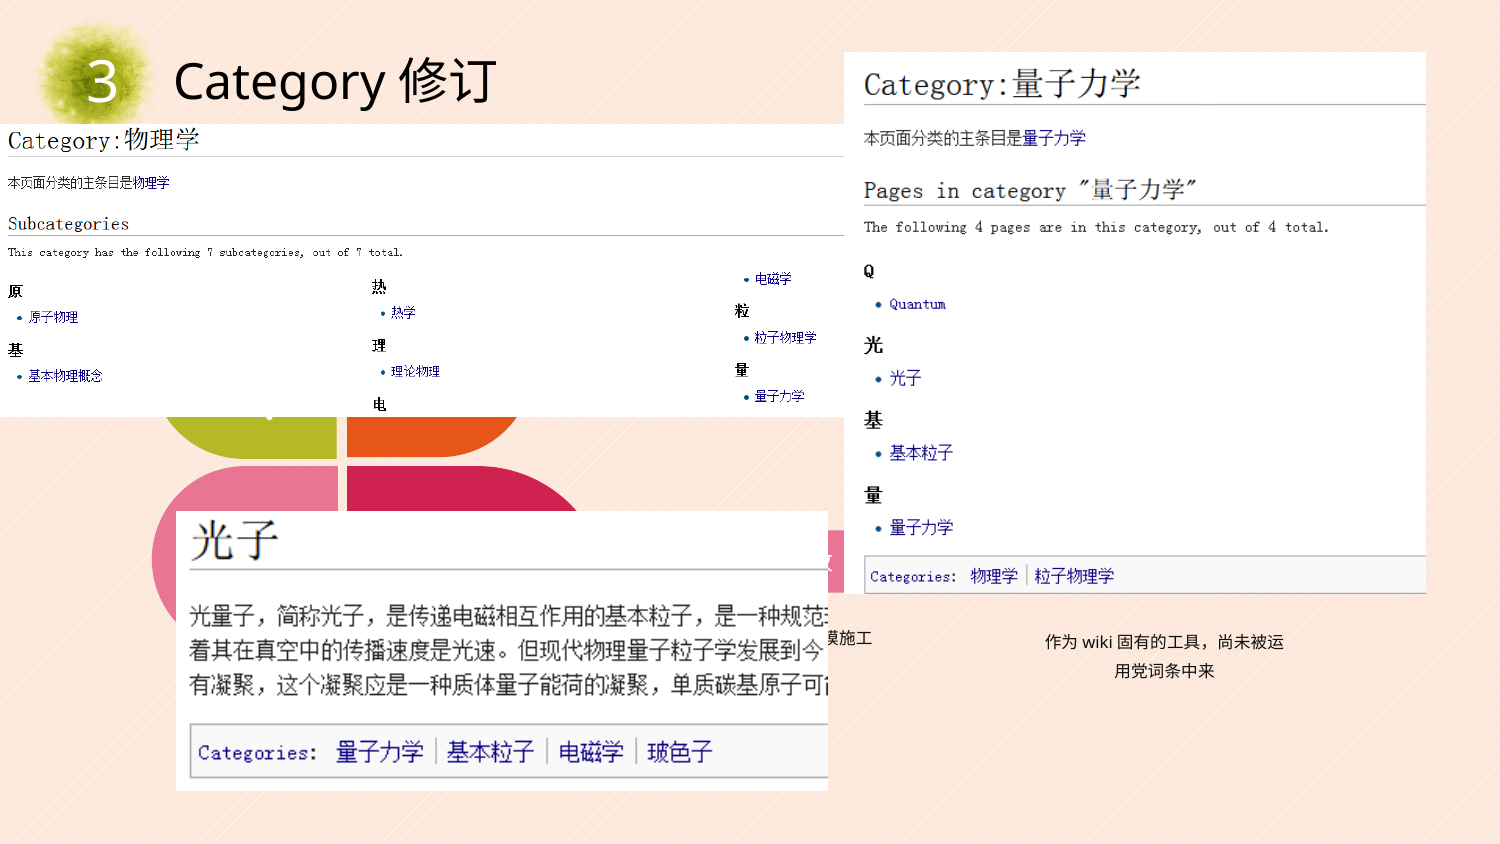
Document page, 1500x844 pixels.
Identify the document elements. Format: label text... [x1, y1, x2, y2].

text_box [347, 466, 609, 511]
text_box 方便统一词条，使各词条能够协调统一，避免不同作者难统一 [678, 417, 844, 421]
text_box 方便大规模施工 [828, 614, 947, 652]
picture [176, 511, 828, 791]
picture [0, 51, 1426, 594]
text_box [347, 417, 534, 458]
text_box Category修订 [165, 42, 513, 118]
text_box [151, 466, 338, 653]
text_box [27, 7, 165, 124]
text_box 修改 [828, 529, 844, 594]
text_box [150, 417, 337, 459]
text_box 作为wiki固有的工具，尚未被运用党词条中来 [1032, 617, 1298, 686]
